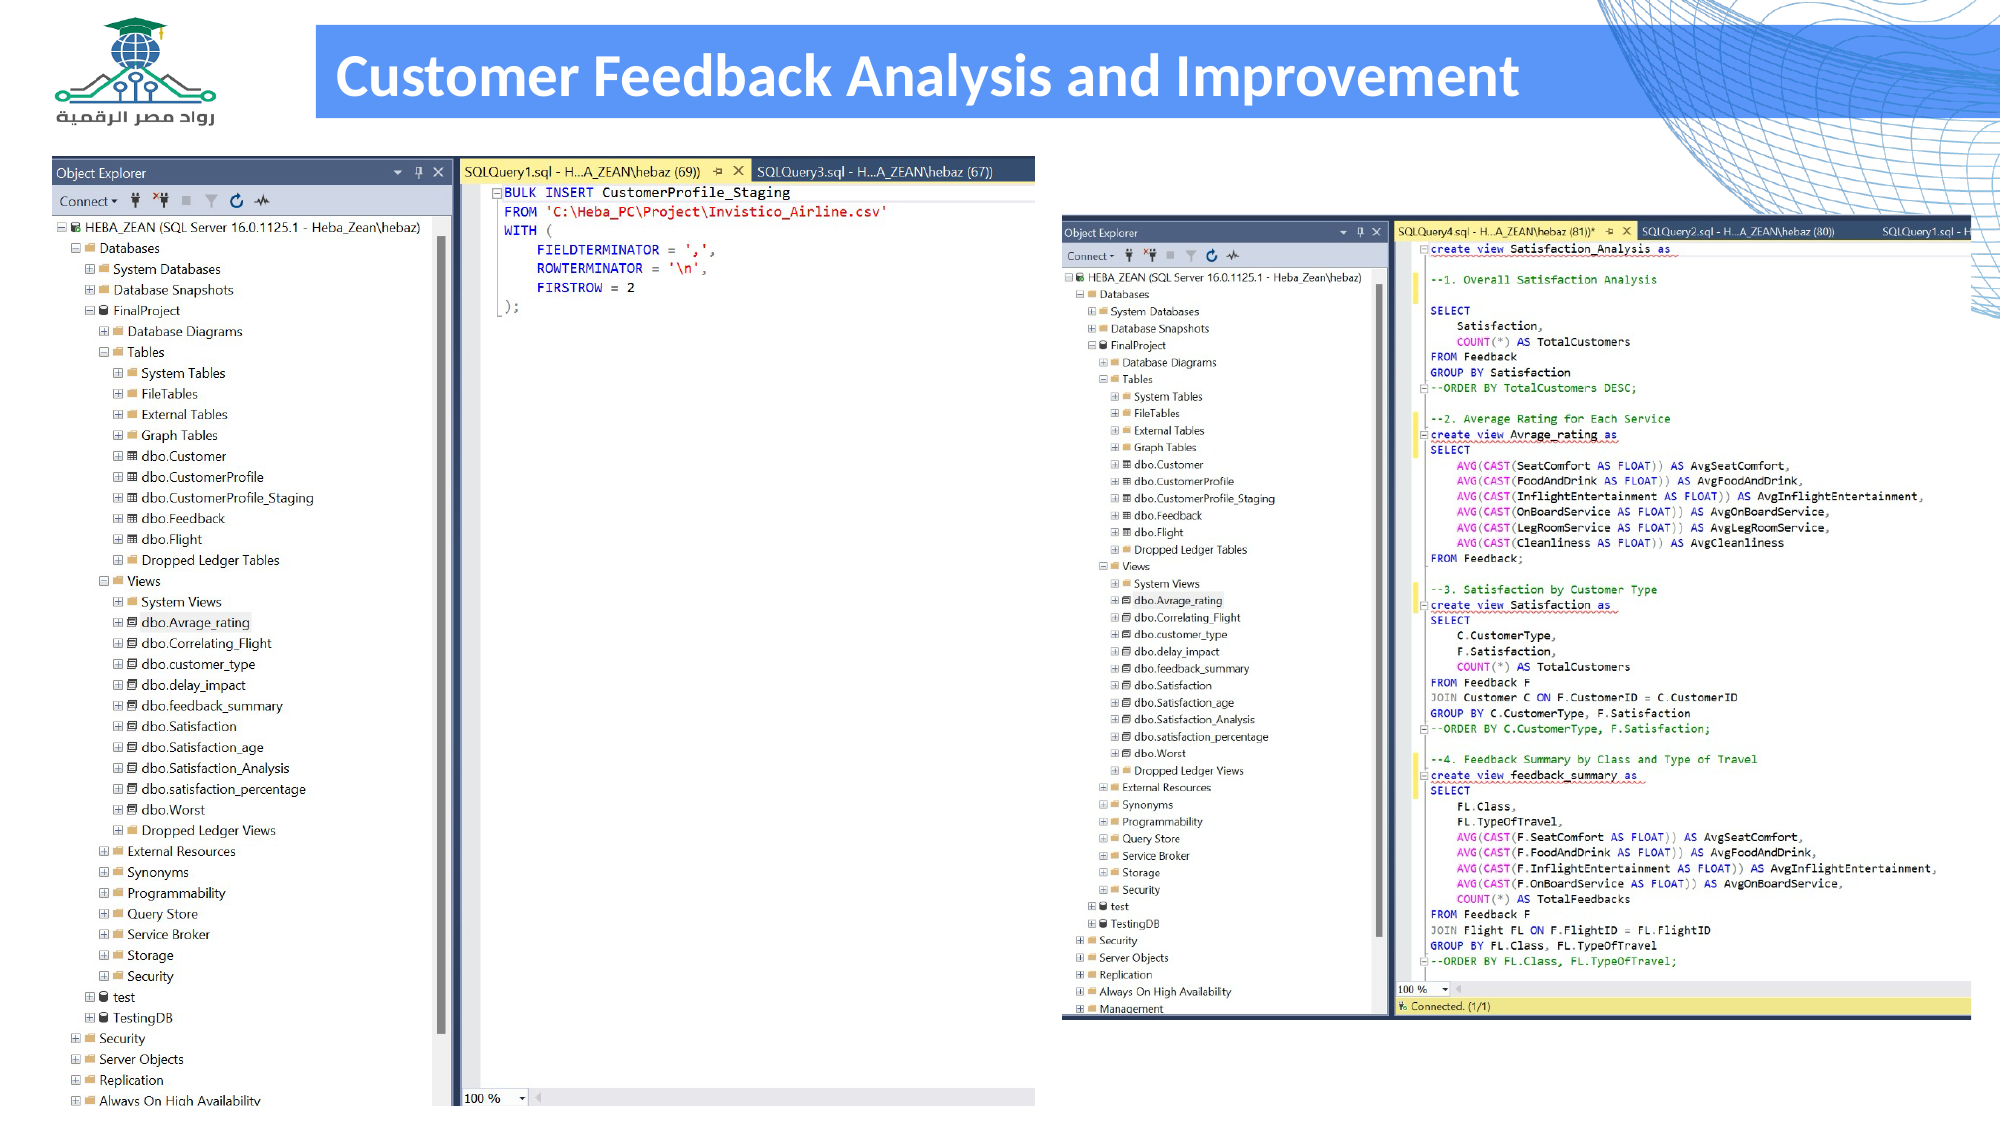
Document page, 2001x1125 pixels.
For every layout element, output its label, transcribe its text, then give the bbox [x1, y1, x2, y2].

picture [24, 0, 1035, 1107]
text_box Customer Feedback Analysis and Improvement [315, 24, 1629, 119]
picture [1061, 214, 1972, 1020]
text_box [1500, 0, 2000, 458]
